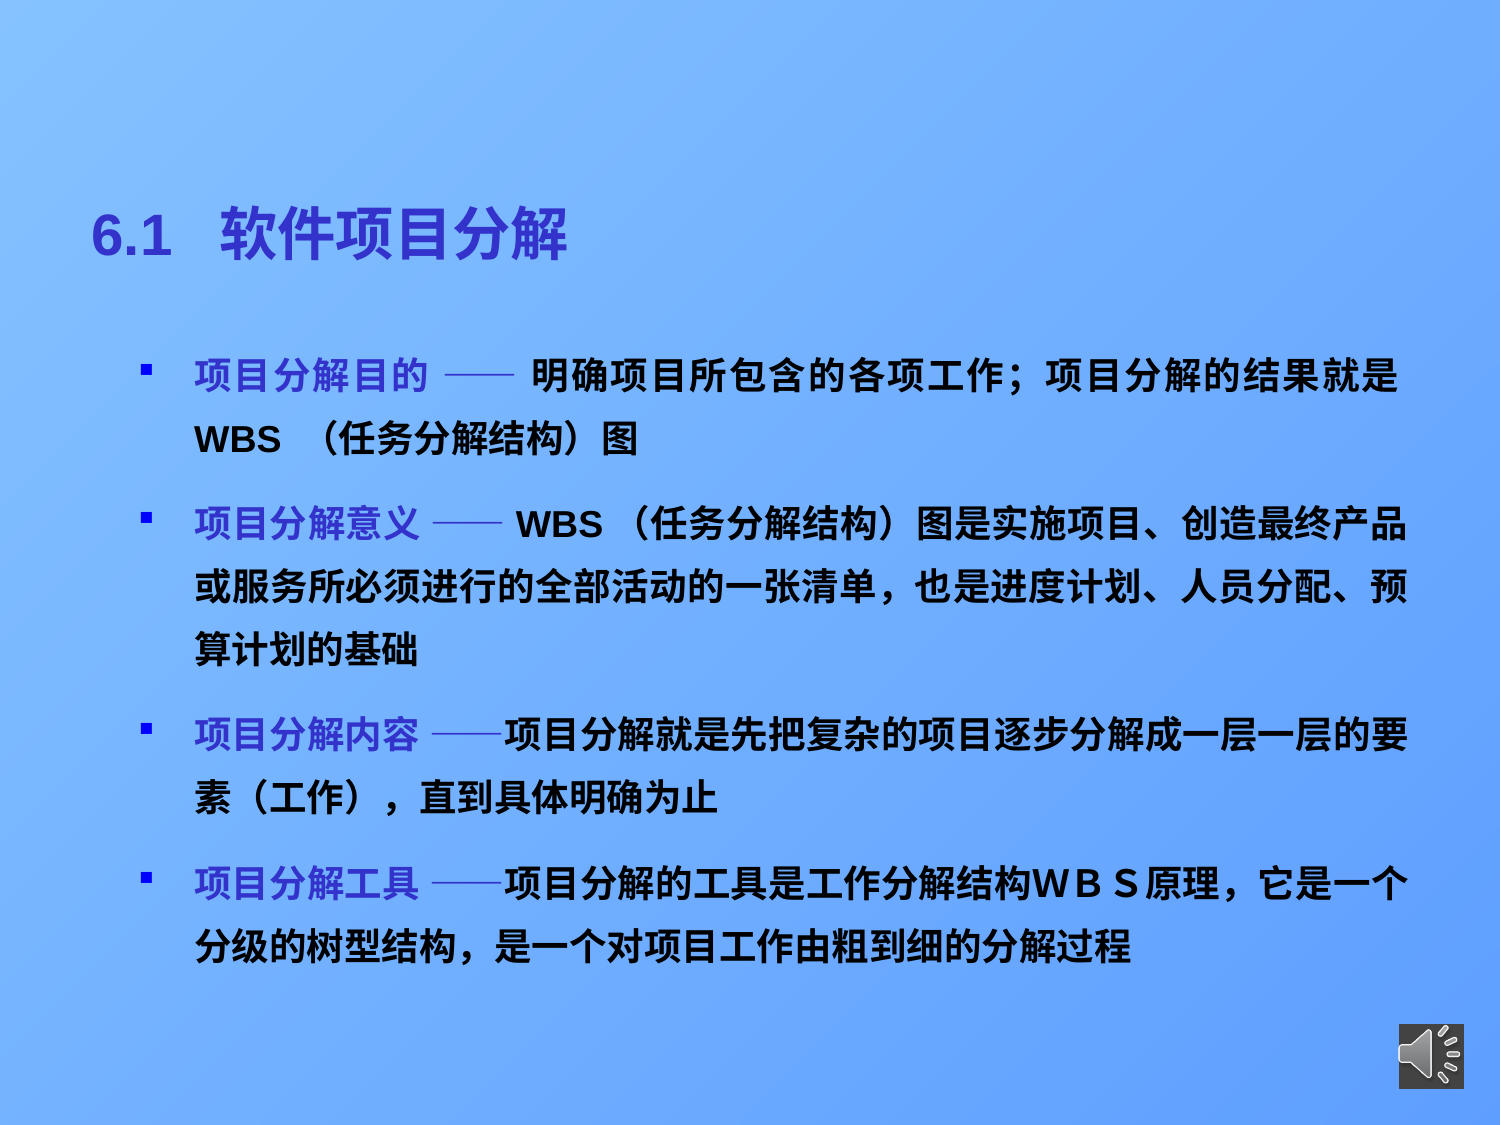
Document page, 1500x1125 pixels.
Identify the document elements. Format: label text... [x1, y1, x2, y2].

list 项目分解目的 —— 明确项目所包含的各项工作；项目分解的结果就是WBS （任务分解结构）图 项目分解意义 ——WBS（任务分解结构）图是实施项目、创造最终产品或服务所必须进行的全部活动的一张清单，也是进度计划、人员分配、预算计划的基础 项目分解内容 ——项目分解就是先把复杂的项目逐步分解成一层一层的要素（工作），直到具体明确为止 项目分解工具 ——项目分解的工具是工作分解结构ＷＢＳ原理，它是一个分级的树型结构，是一个对项目工作由粗到细的分解过程 [122, 326, 1424, 1125]
title 6.1 软件项目分解 [76, 172, 1471, 291]
picture [1397, 1022, 1465, 1090]
